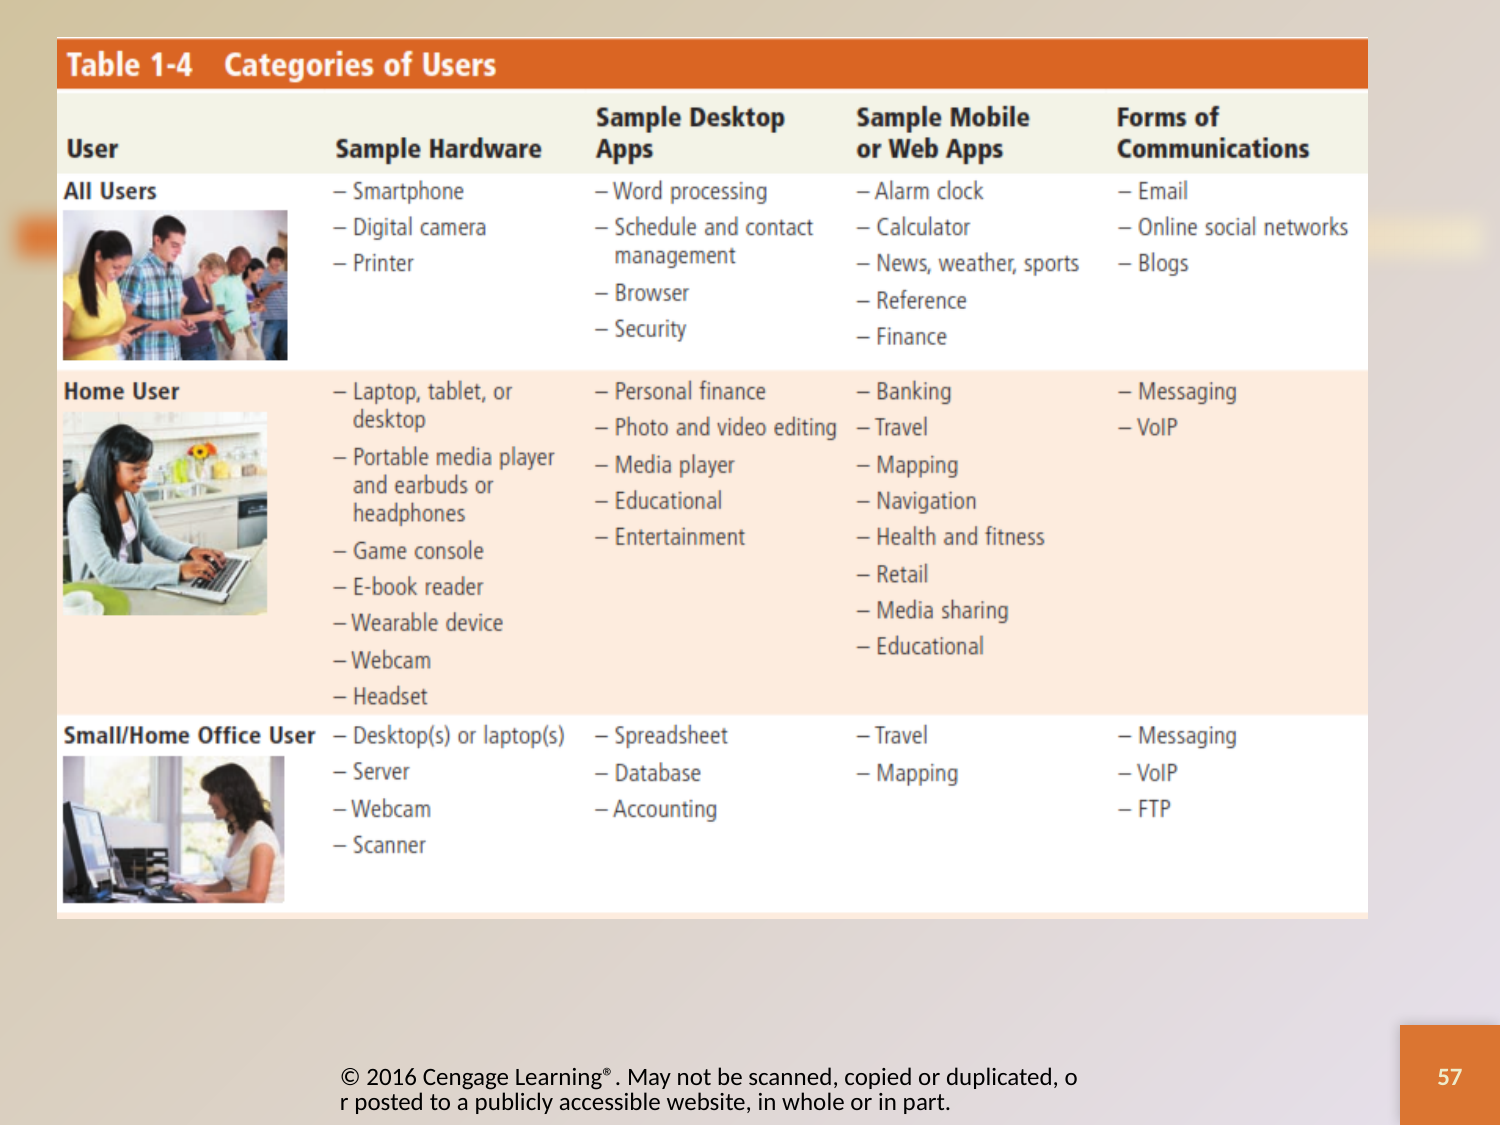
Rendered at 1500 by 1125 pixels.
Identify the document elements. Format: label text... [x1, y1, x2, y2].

footer © 2016 Cengage Learning®. May not be scanned, copied or duplicated, or posted to a publicly accessible website, in whole or in part. [324, 1045, 1100, 1105]
picture [56, 37, 1369, 919]
